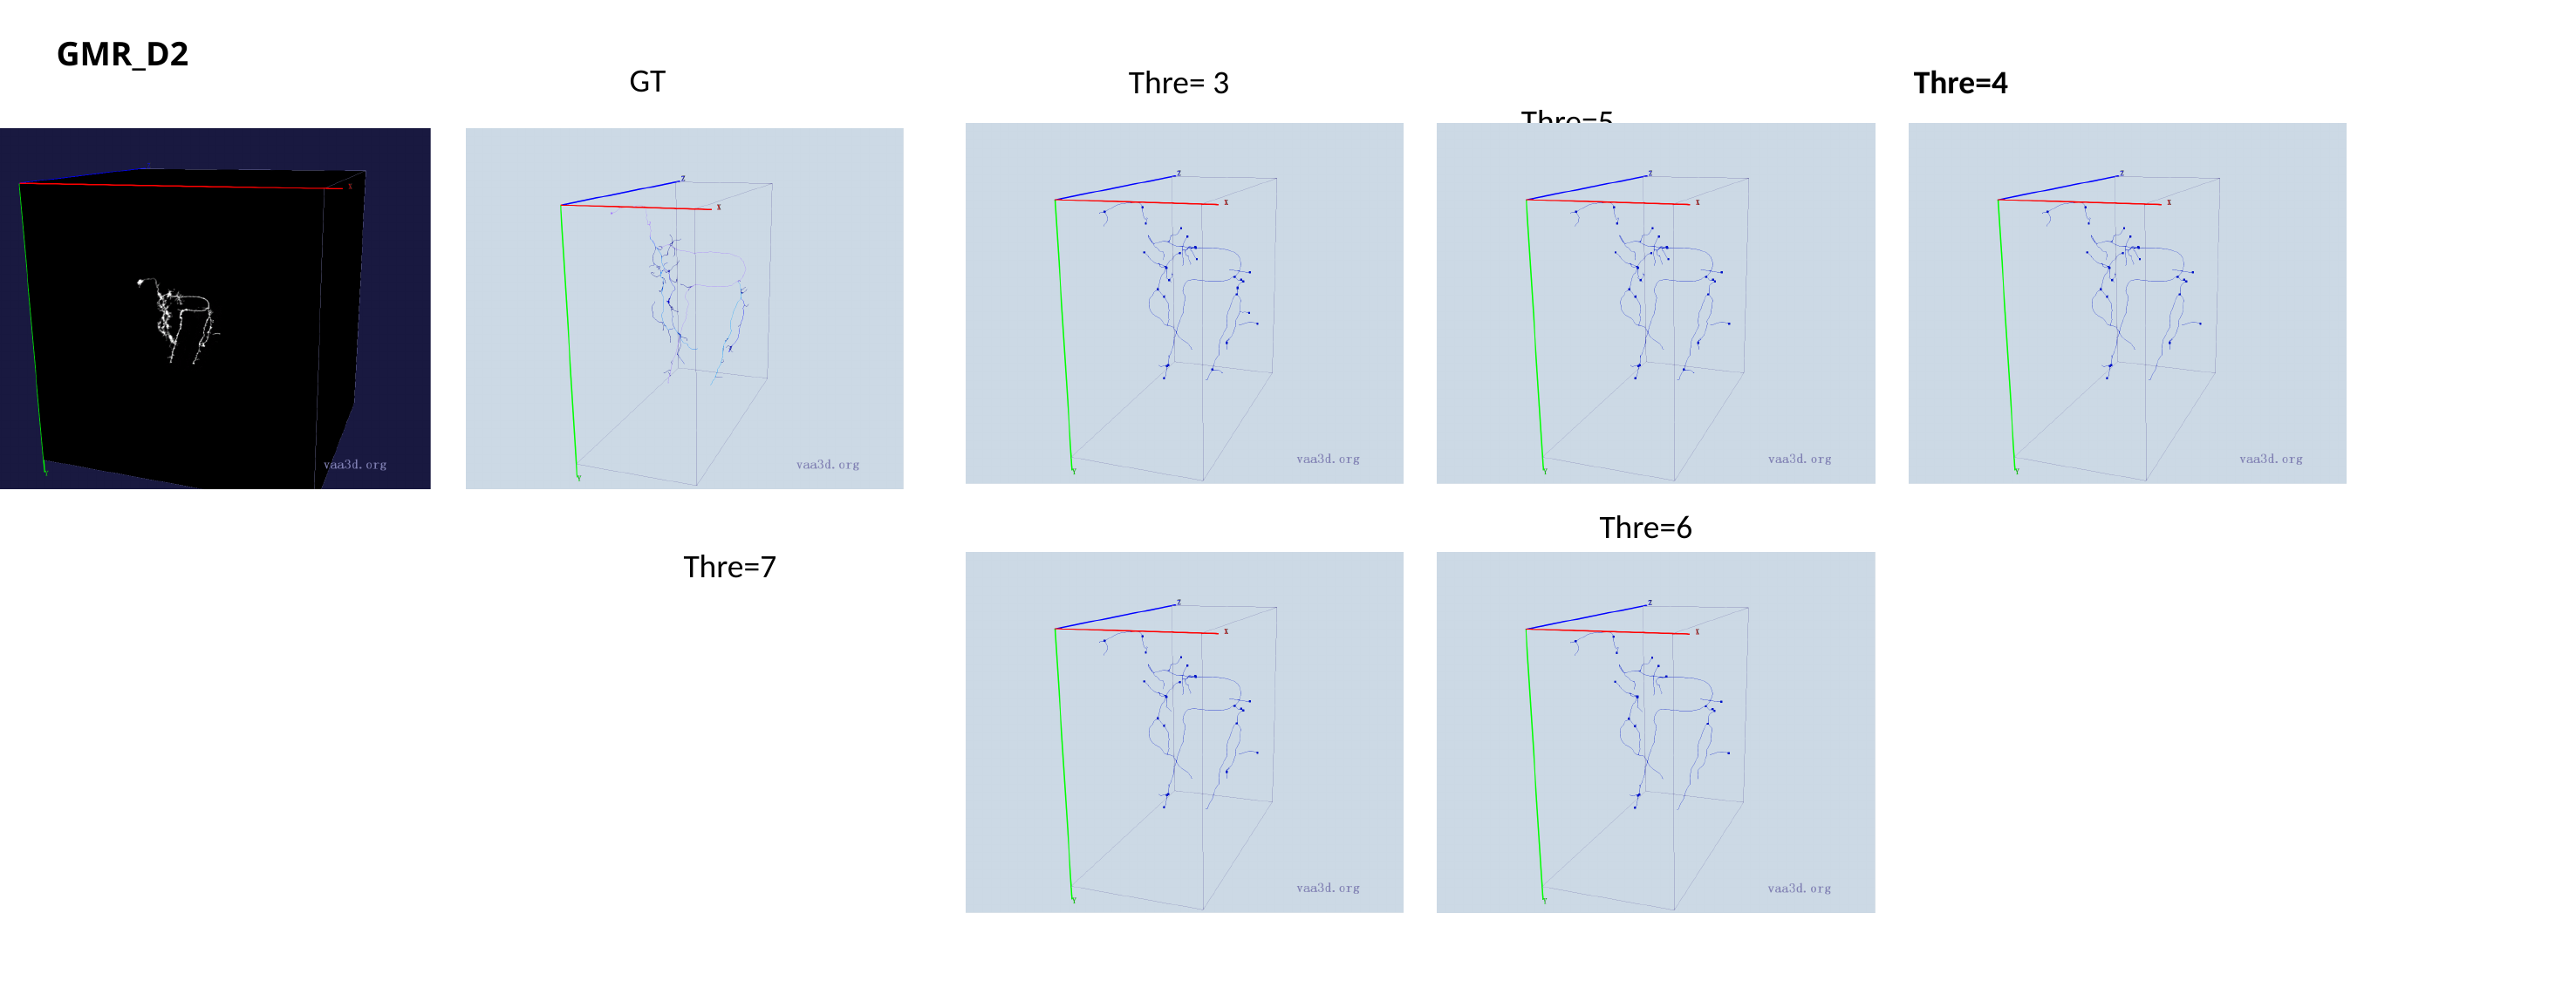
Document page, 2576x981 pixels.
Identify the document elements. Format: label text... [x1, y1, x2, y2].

text_box GMR_D2 [43, 26, 202, 78]
text_box GT [616, 52, 700, 106]
picture [966, 123, 1404, 484]
picture [1437, 123, 1876, 484]
text_box Thre=6 Thre=7 [670, 499, 2459, 591]
picture [0, 128, 431, 489]
picture [1437, 552, 1876, 913]
text_box Thre= 3 Thre=4 Thre=5 [1116, 54, 2421, 146]
picture [1909, 123, 2347, 484]
picture [466, 128, 904, 489]
picture [966, 552, 1404, 913]
